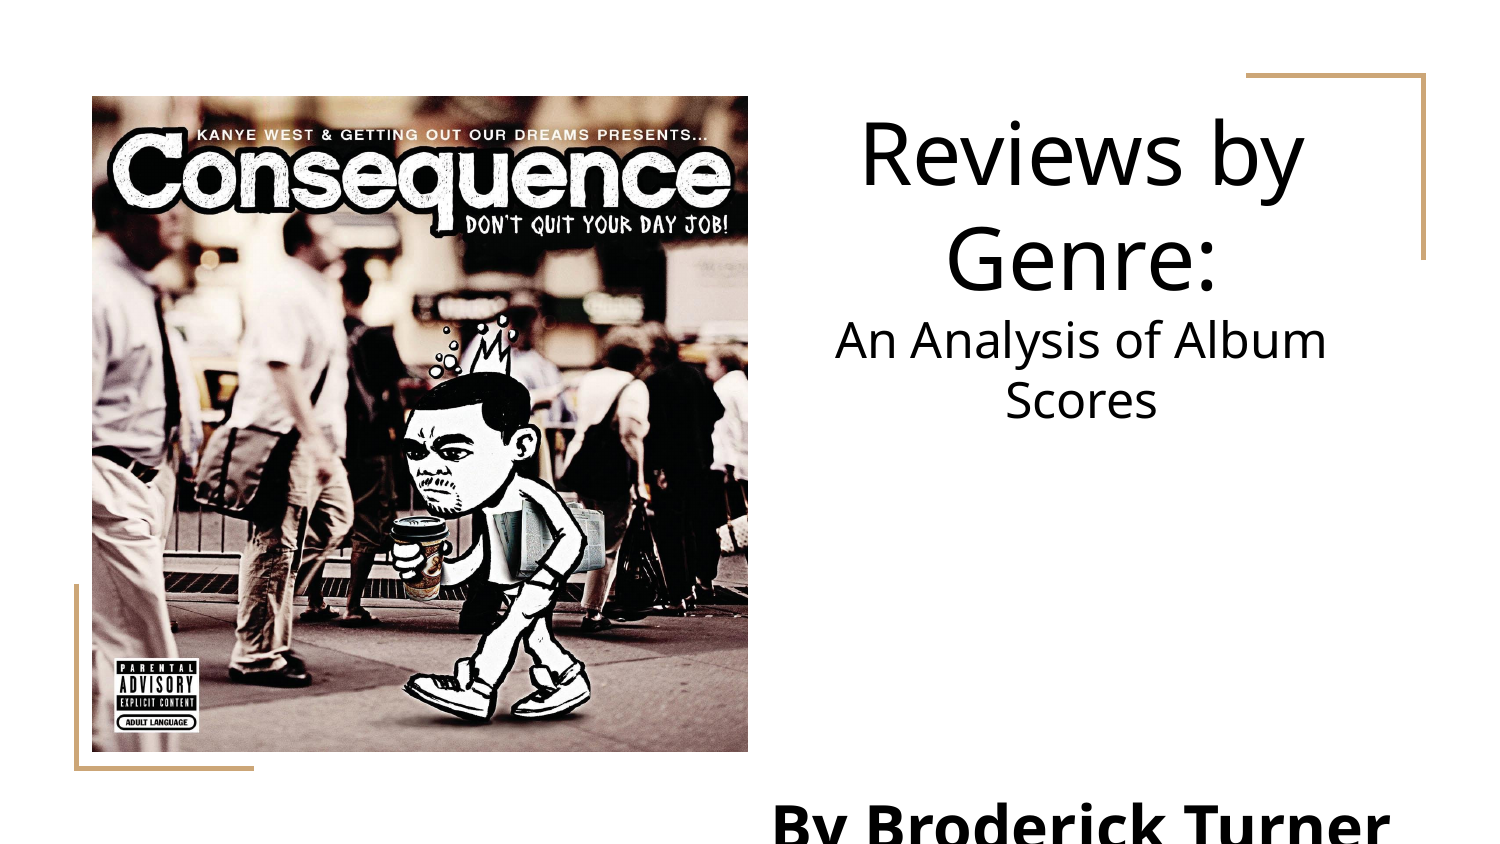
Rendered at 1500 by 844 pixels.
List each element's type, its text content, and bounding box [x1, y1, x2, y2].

text_box Reviews by Genre: An Analysis of Album Scores By Broderick Turner [747, 83, 1417, 766]
picture [91, 96, 748, 753]
